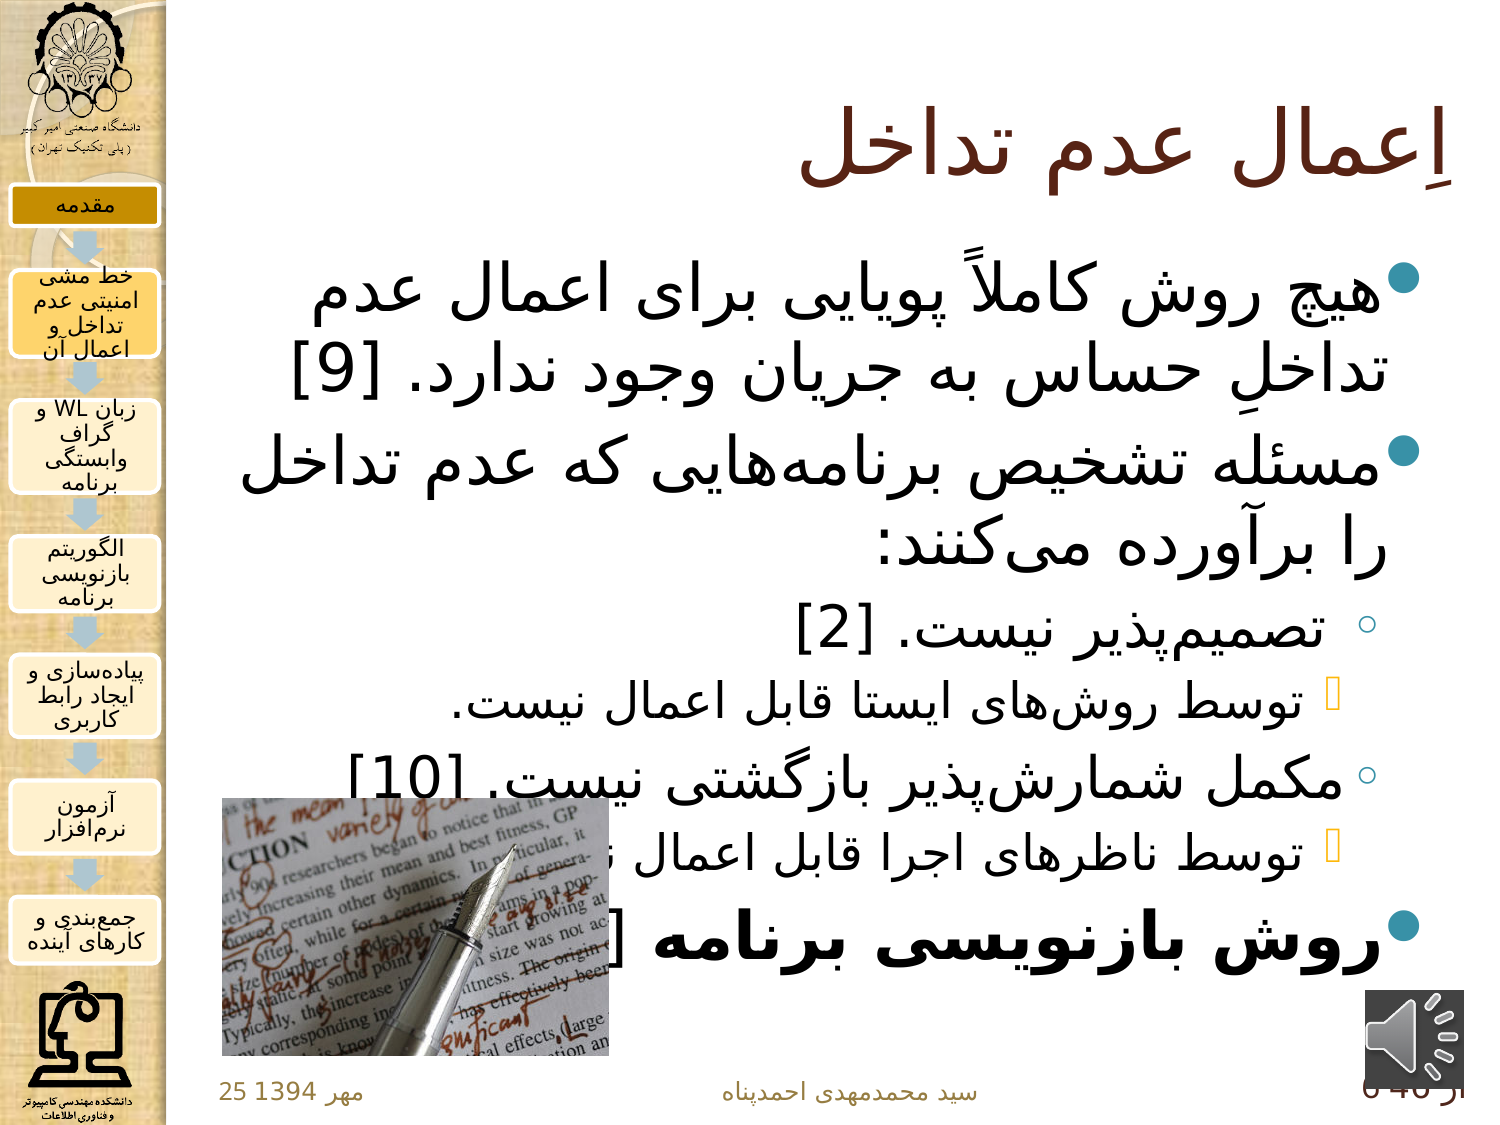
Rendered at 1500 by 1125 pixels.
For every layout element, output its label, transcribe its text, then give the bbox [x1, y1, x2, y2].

title اِعمال عدم تداخل [235, 45, 1466, 233]
footer سید محمدمهدی احمدپناه [612, 1034, 1088, 1113]
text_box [10, 184, 160, 965]
picture [0, 0, 166, 1125]
picture [1364, 989, 1465, 1090]
picture [222, 798, 609, 1056]
list هیچ روش کاملاً پویایی برای اعمال عدم تداخلِ حساس به جریان وجود ندارد. [9] مسئله تشخیص برنامه‌هایی که عدم‌ تداخل را برآورده می‌کنند: تصمیم‌پذیر نیست. [2] توسط روش‌های ایستا قابل اعمال نیست. مکمل شمارش‌پذیر بازگشتی نیست. [10] توسط ناظرهای اجرا قابل اعمال نیست. روش بازنویسی برنامه [1] [194, 237, 1466, 1025]
slide_number 25 مهر 1394 [157, 1034, 467, 1113]
slide_number 6 از 46 [1340, 1034, 1488, 1113]
